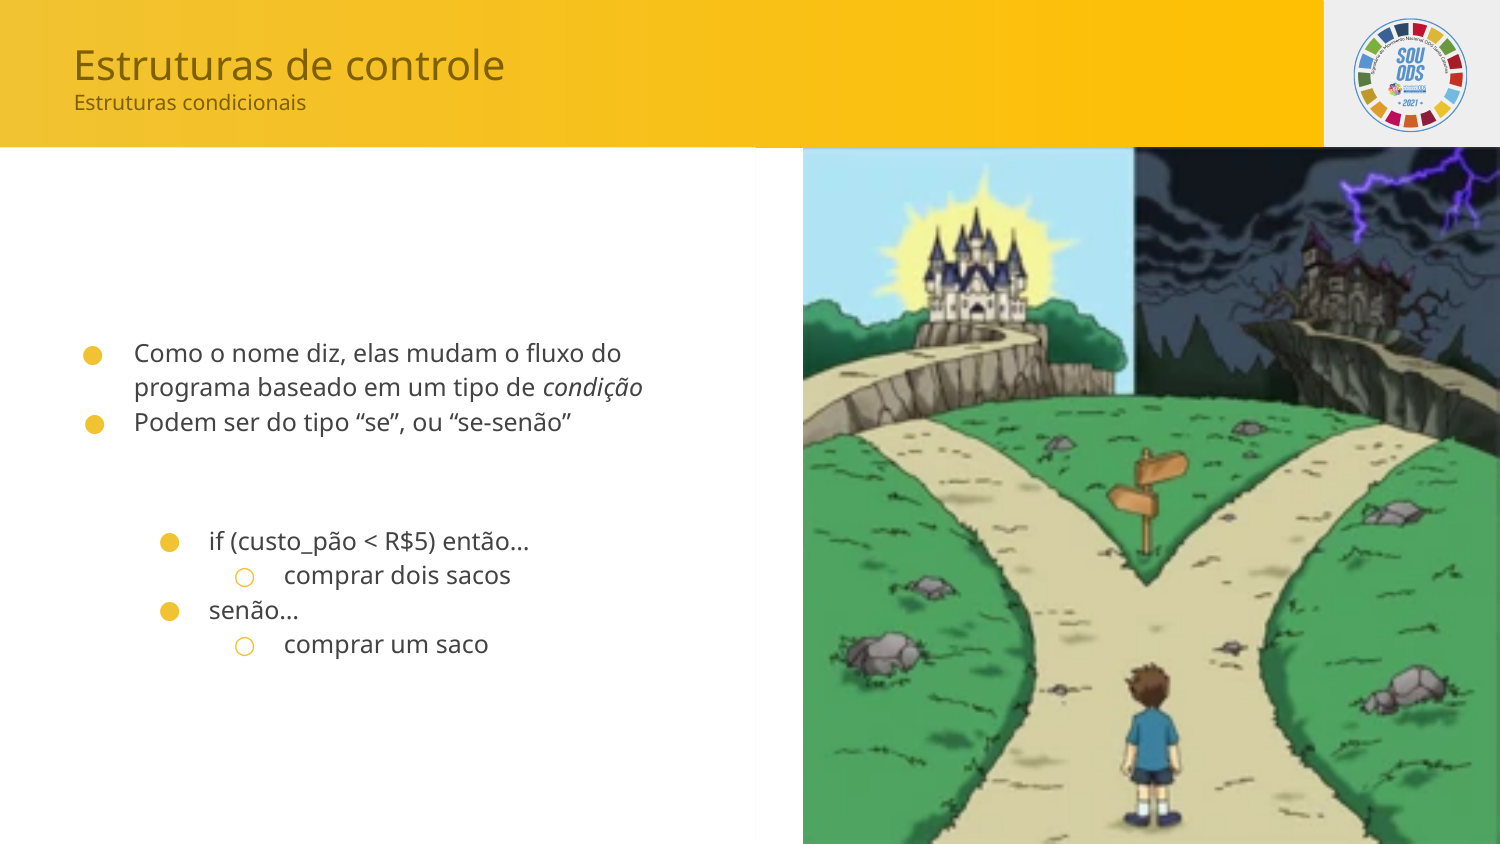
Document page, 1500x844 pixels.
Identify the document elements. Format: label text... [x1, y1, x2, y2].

list Como o nome diz, elas mudam o fluxo do programa baseado em um tipo de condição Podem ser do tipo “se”, ou “se-senão” if (custo_pão < R$5) então… comprar dois sacos senão… comprar um saco [0, 147, 756, 844]
picture [803, 147, 1500, 844]
subtitle Estruturas condicionais [59, 104, 1324, 131]
picture [1350, 12, 1474, 136]
title Estruturas de controle [59, 23, 1324, 104]
